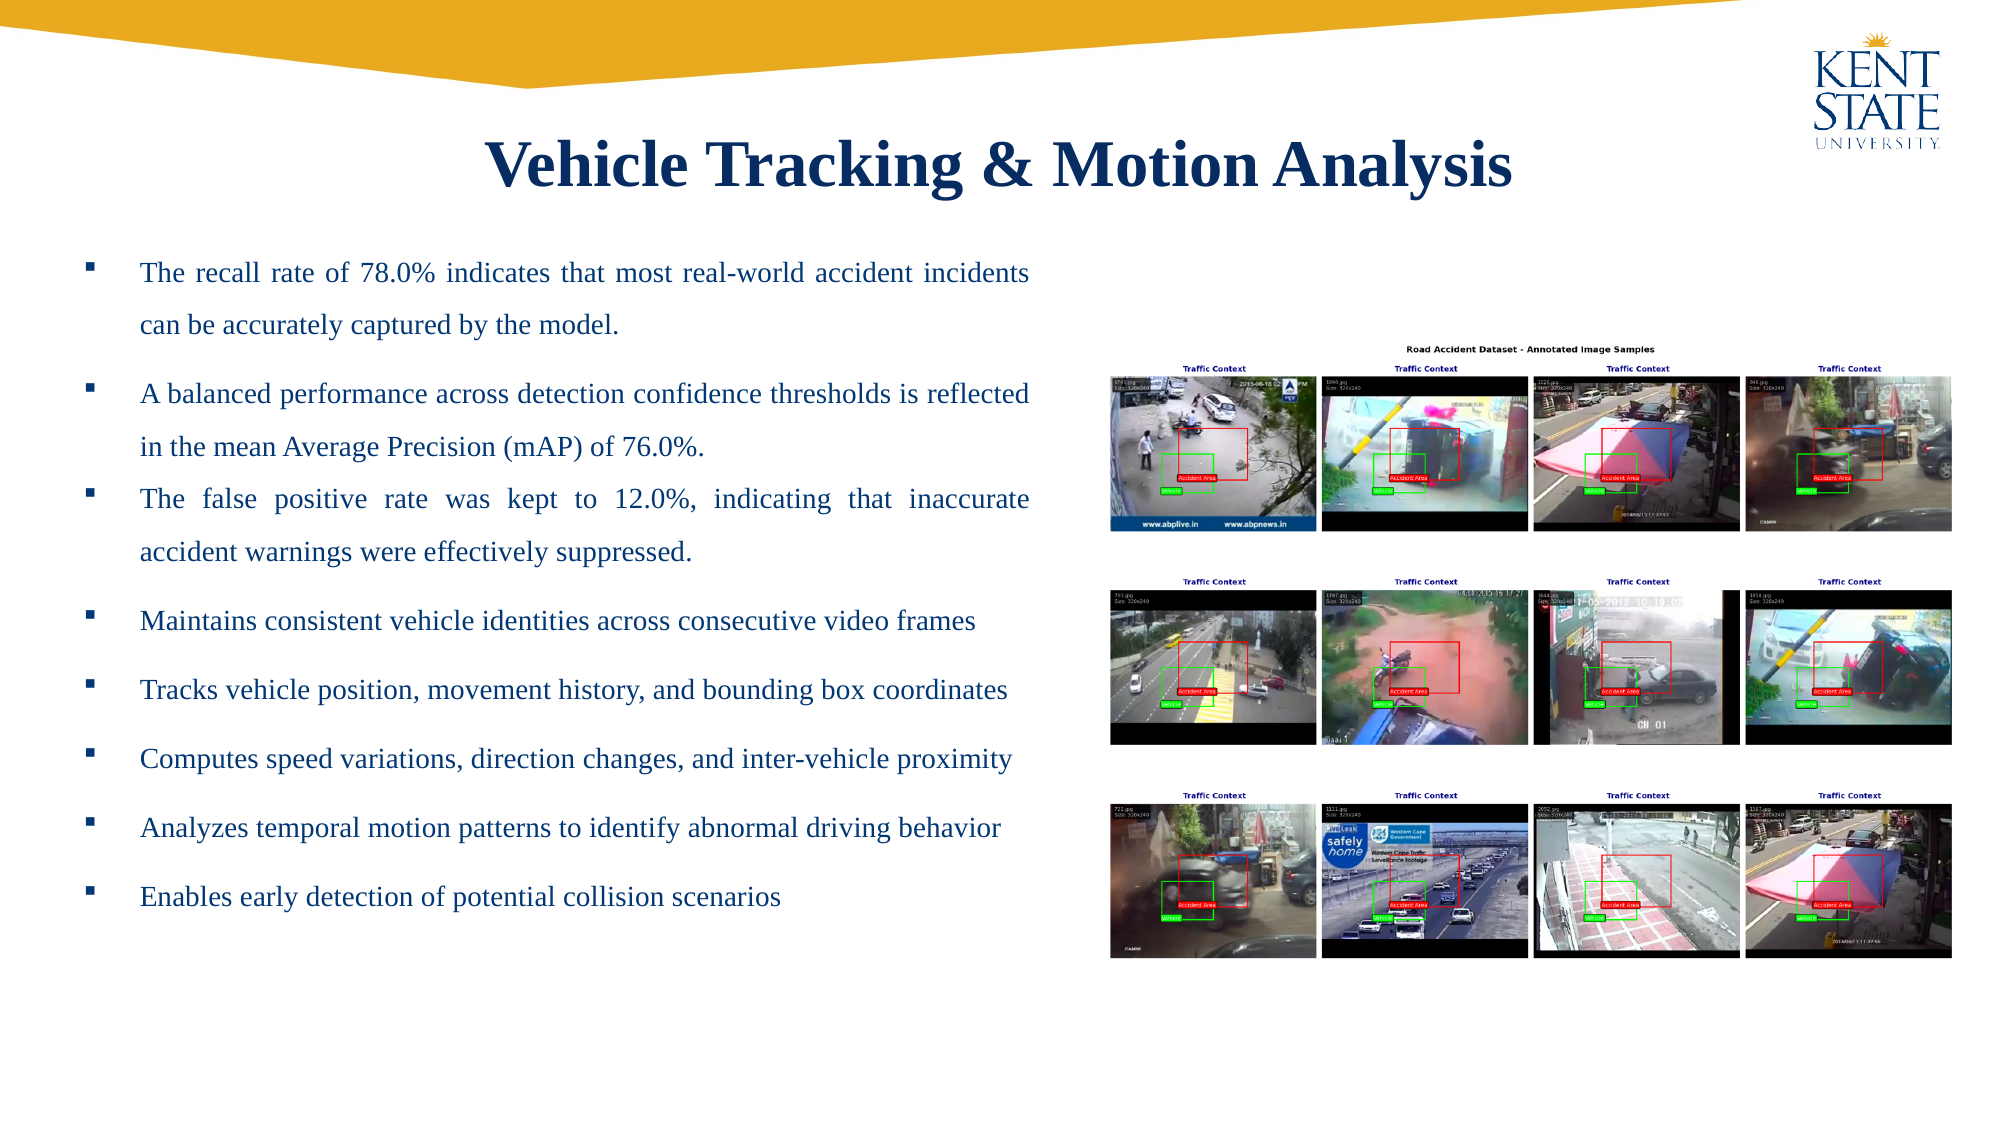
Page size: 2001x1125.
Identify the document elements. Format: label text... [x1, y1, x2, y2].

picture [1814, 29, 1940, 120]
picture [1105, 342, 1955, 962]
picture [0, 0, 1761, 93]
title Vehicle Tracking & Motion Analysis [0, 120, 2000, 201]
list The recall rate of 78.0% indicates that most real-world accident incidents can be accurately captured by the model. A balanced performance across detection confidence thresholds is reflected in the mean Average Precision (mAP) of 76.0%. The false positive rate was kept to 12.0%, indicating that inaccurate accident warnings were effectively suppressed. Maintains consistent vehicle identities across consecutive video frames Tracks vehicle position, movement history, and bounding box coordinates Computes speed variations, direction changes, and inter-vehicle proximity Analyzes temporal motion patterns to identify abnormal driving behavior Enables early detection of potential collision scenarios [68, 227, 1046, 1125]
